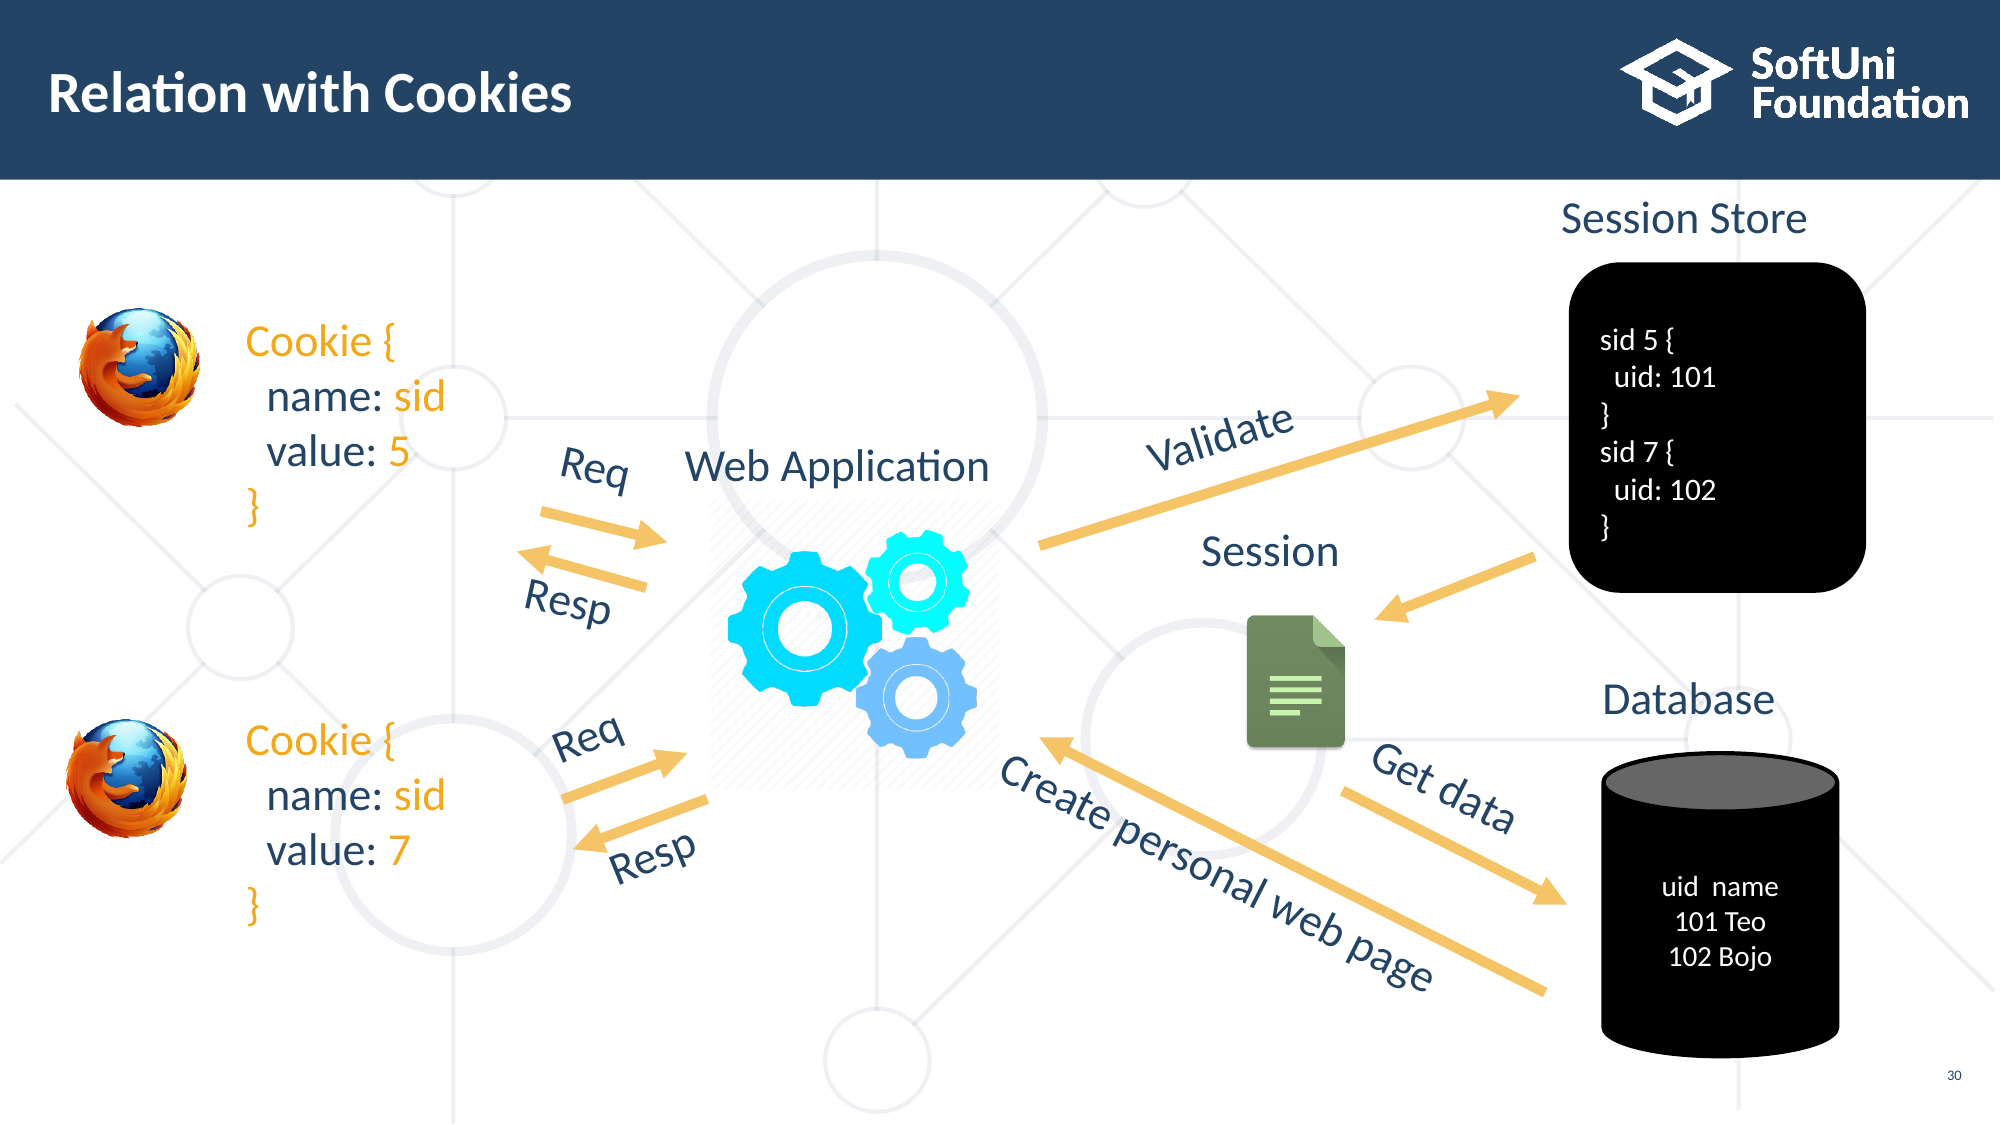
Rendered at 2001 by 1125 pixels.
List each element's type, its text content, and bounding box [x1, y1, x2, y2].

text_box Create personal web page [999, 723, 1606, 1089]
text_box Get data [1346, 711, 1599, 885]
text_box 5 [1897, 1049, 1968, 1100]
text_box Resp [504, 552, 676, 656]
text_box [1039, 737, 1546, 994]
text_box Web Application [669, 427, 1095, 498]
text_box [1342, 789, 1568, 905]
picture [1619, 38, 1968, 126]
text_box [1374, 555, 1536, 621]
text_box [1039, 393, 1521, 547]
text_box Database [1587, 661, 1865, 732]
text_box Validate [1124, 355, 1375, 495]
picture [707, 497, 1001, 791]
text_box Relation with Cookies [31, 16, 1591, 162]
text_box uid name 101 Teo 102 Bojo [1601, 751, 1840, 1059]
text_box Session [1186, 513, 1405, 584]
text_box Cookie { name: sid value: 5 } [230, 303, 541, 539]
picture [1223, 609, 1368, 754]
text_box [516, 548, 532, 555]
text_box sid 5 { uid: 101 } sid 7 { uid: 102 } [1568, 262, 1867, 593]
text_box [573, 839, 586, 851]
text_box Req [540, 420, 686, 517]
text_box [540, 510, 668, 546]
text_box [562, 751, 688, 801]
text_box Req [526, 669, 677, 786]
text_box Cookie { name: sid value: 7 } [230, 702, 541, 937]
picture [74, 303, 203, 432]
text_box Resp [583, 794, 746, 908]
text_box Session Store [1546, 180, 1940, 251]
picture [62, 714, 191, 843]
